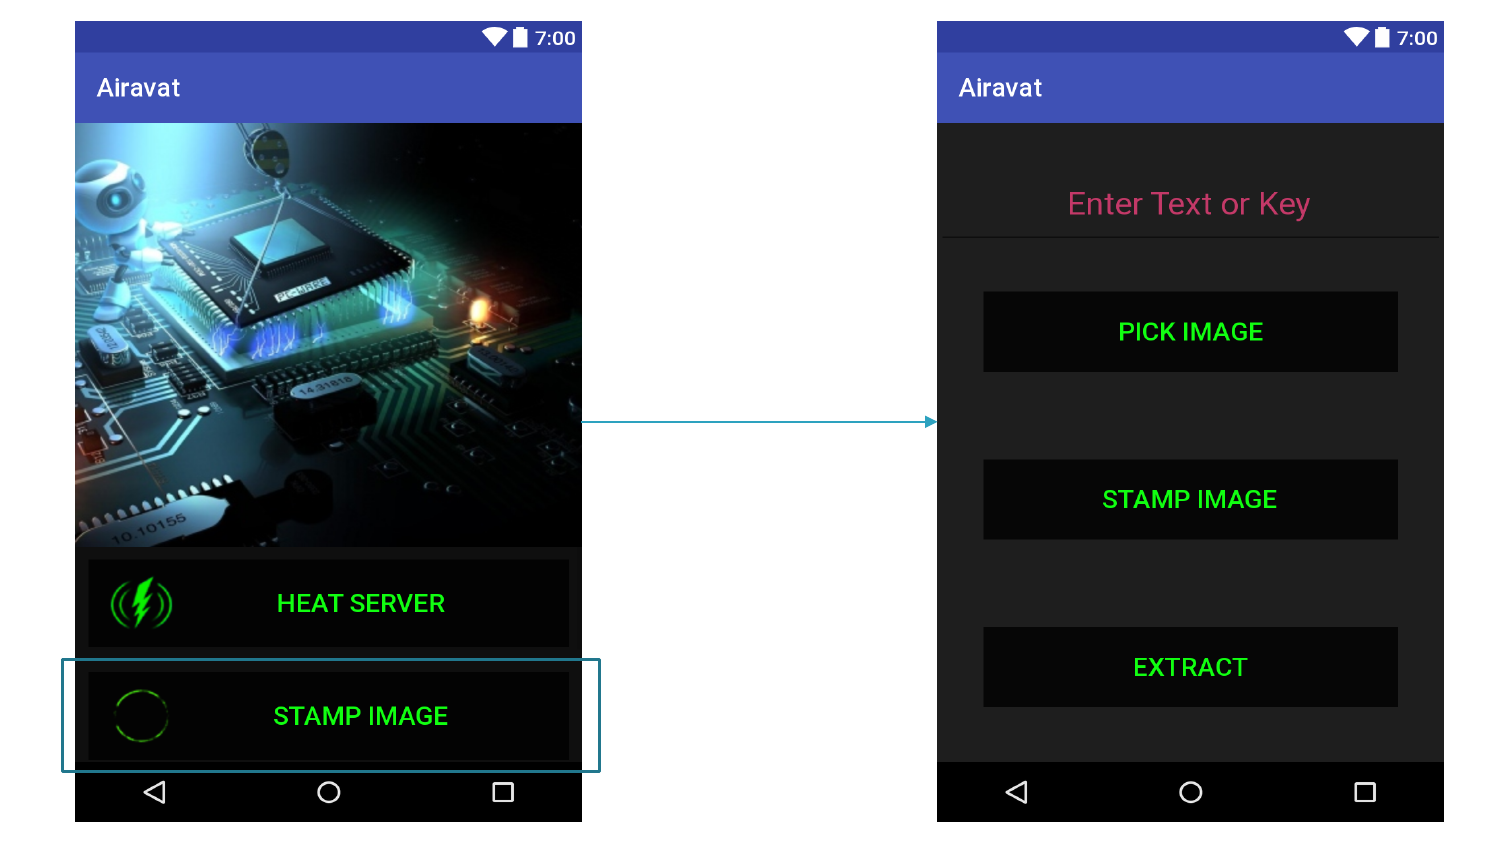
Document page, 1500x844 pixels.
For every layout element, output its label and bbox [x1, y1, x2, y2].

text_box [585, 658, 601, 773]
picture [937, 21, 1445, 823]
text_box [61, 658, 68, 773]
picture [74, 21, 582, 823]
